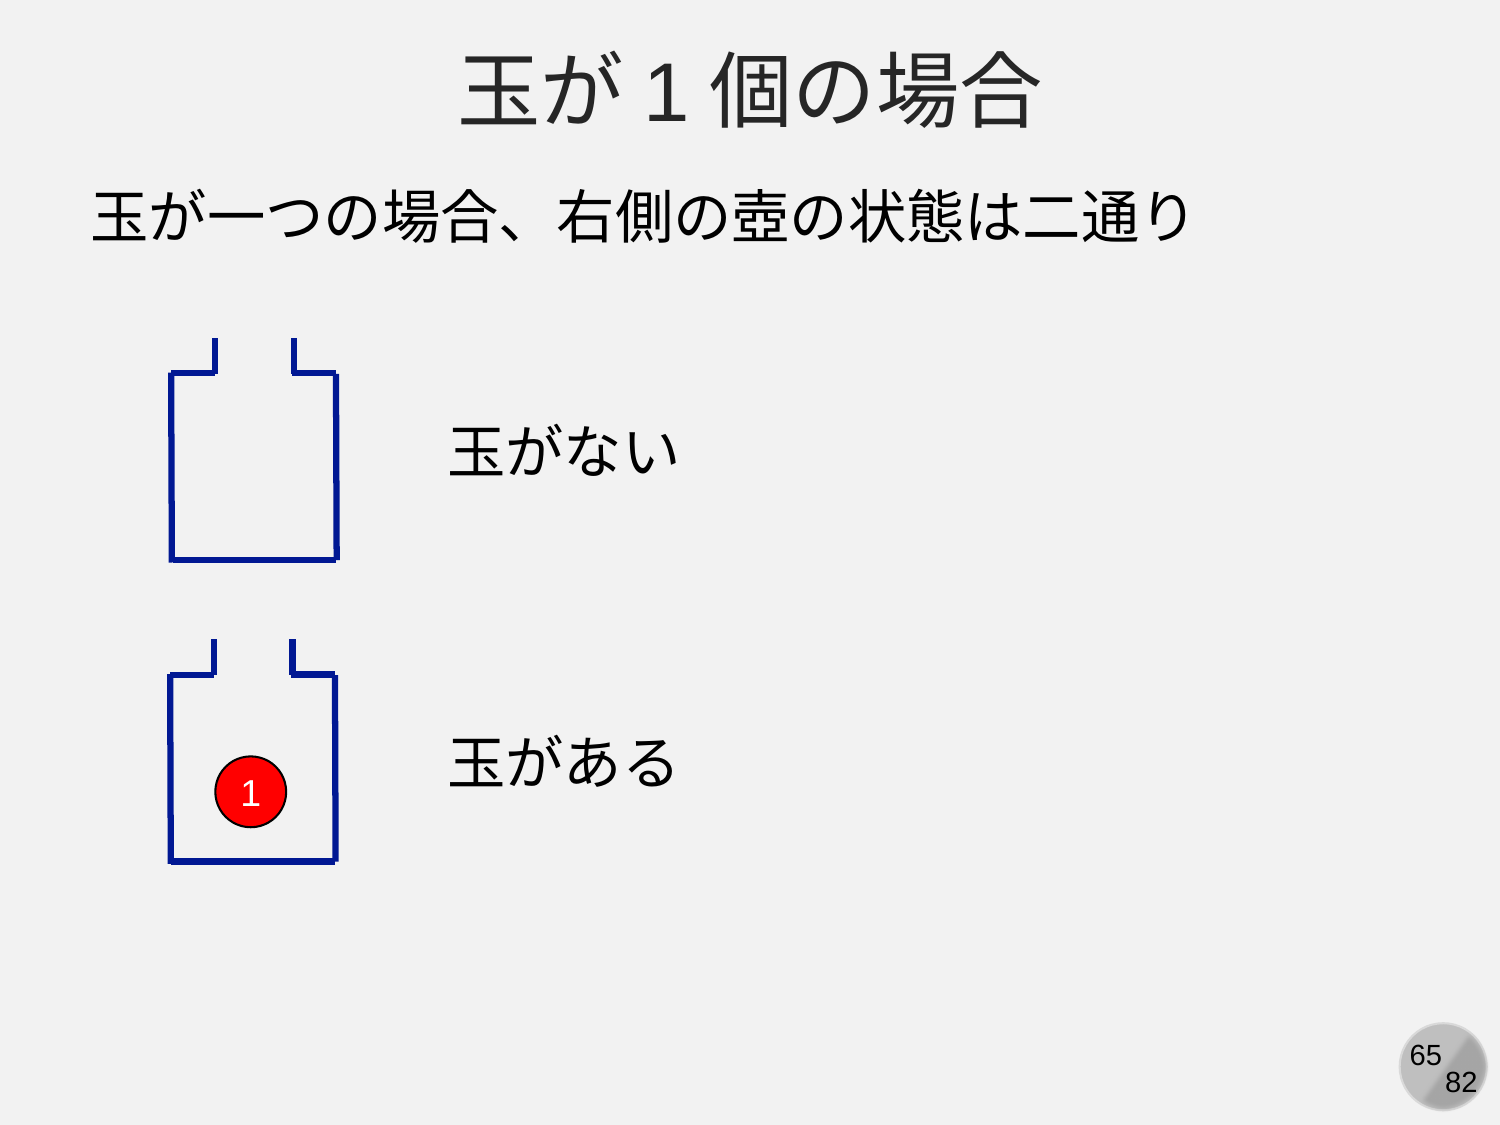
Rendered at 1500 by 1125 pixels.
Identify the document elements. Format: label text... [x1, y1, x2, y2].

text_box 玉がない [432, 408, 696, 493]
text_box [170, 639, 336, 864]
text_box 玉がある [432, 718, 696, 804]
list 玉が1個の場合 [0, 31, 1500, 155]
text_box 玉が一つの場合、右側の壺の状態は二通り [76, 173, 1213, 259]
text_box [171, 337, 337, 563]
